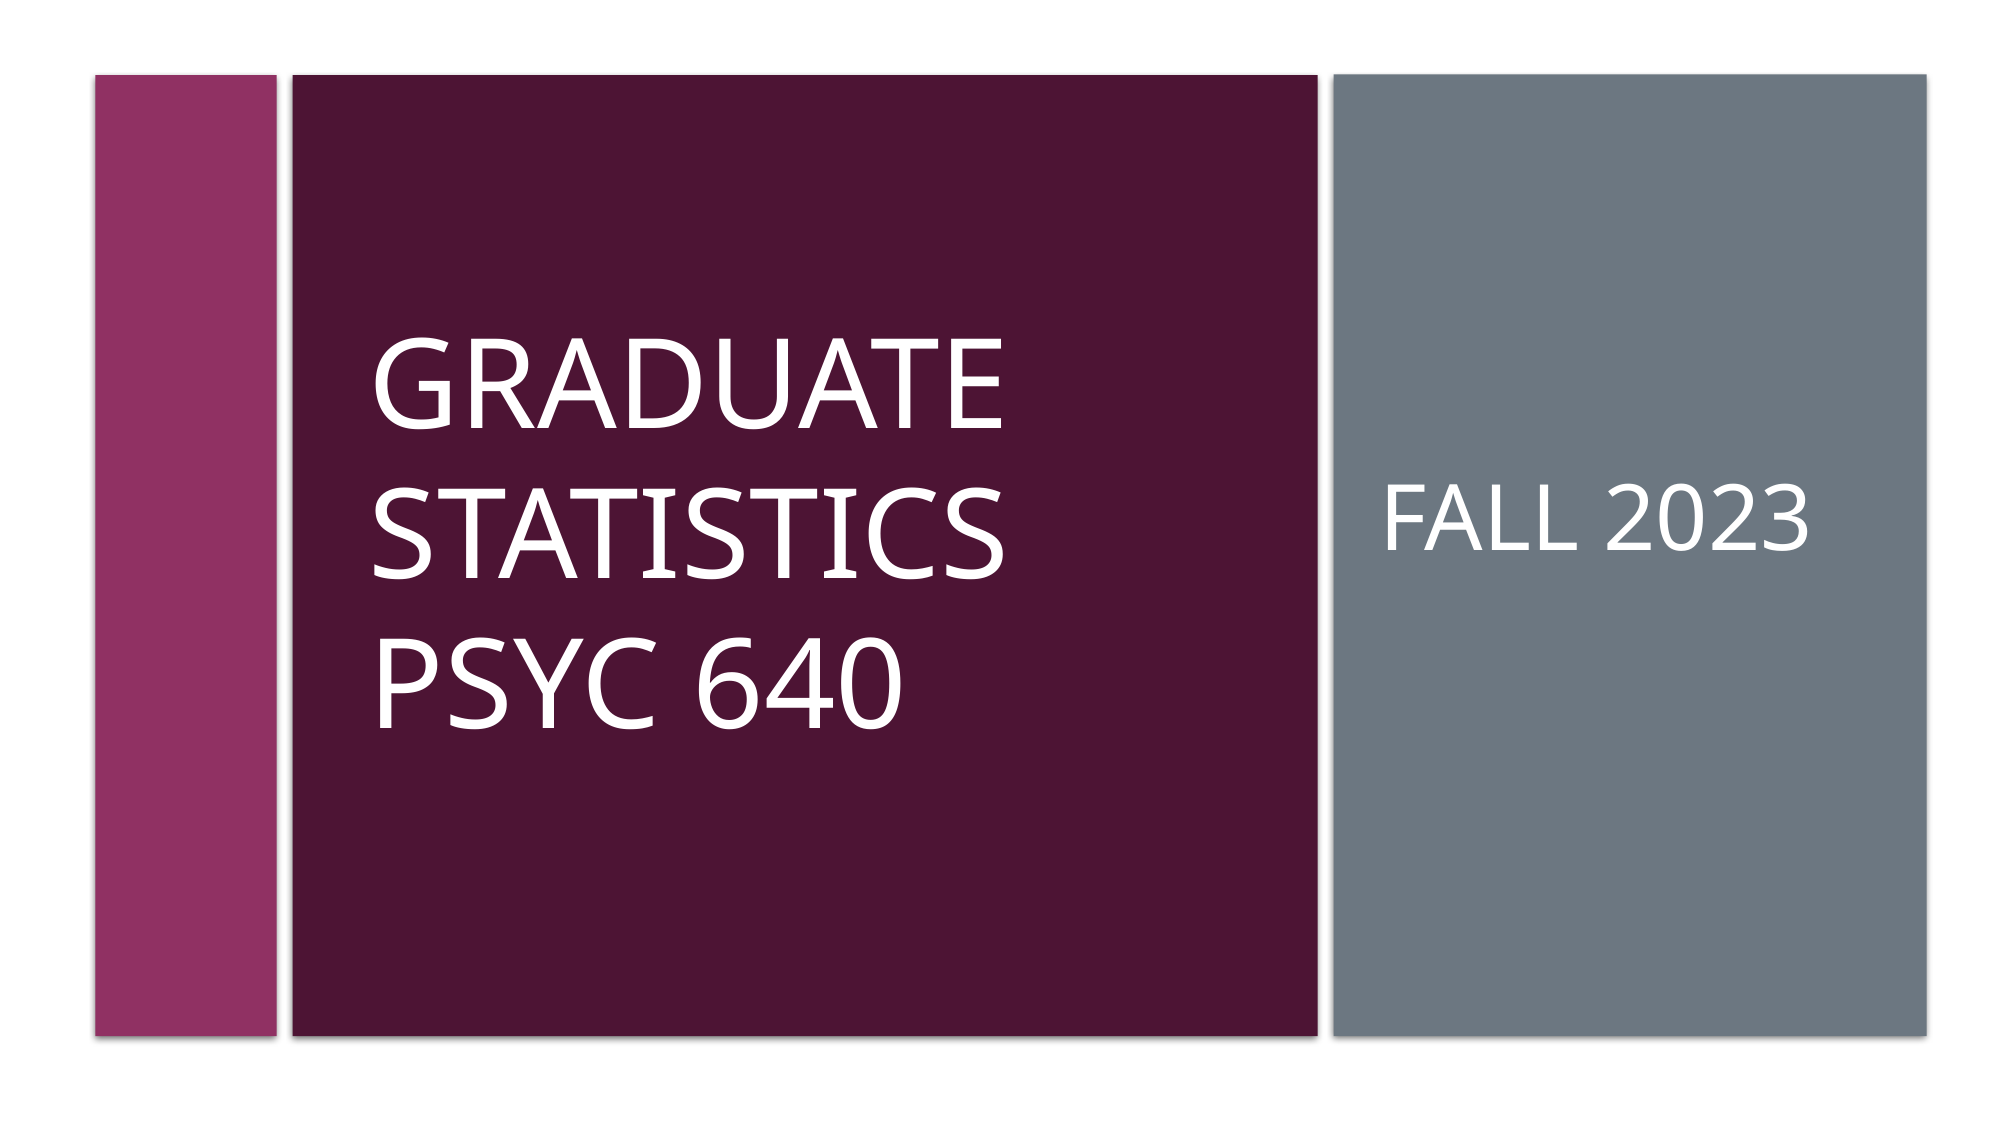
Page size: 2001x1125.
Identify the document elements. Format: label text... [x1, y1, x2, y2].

title Graduate Statistics PSYC 640 [353, 139, 1261, 918]
text_box [1333, 73, 1928, 1037]
subtitle Fall 2023 [1364, 109, 1881, 918]
text_box [0, 0, 2000, 1125]
text_box [94, 74, 278, 1037]
text_box [292, 74, 1319, 1037]
